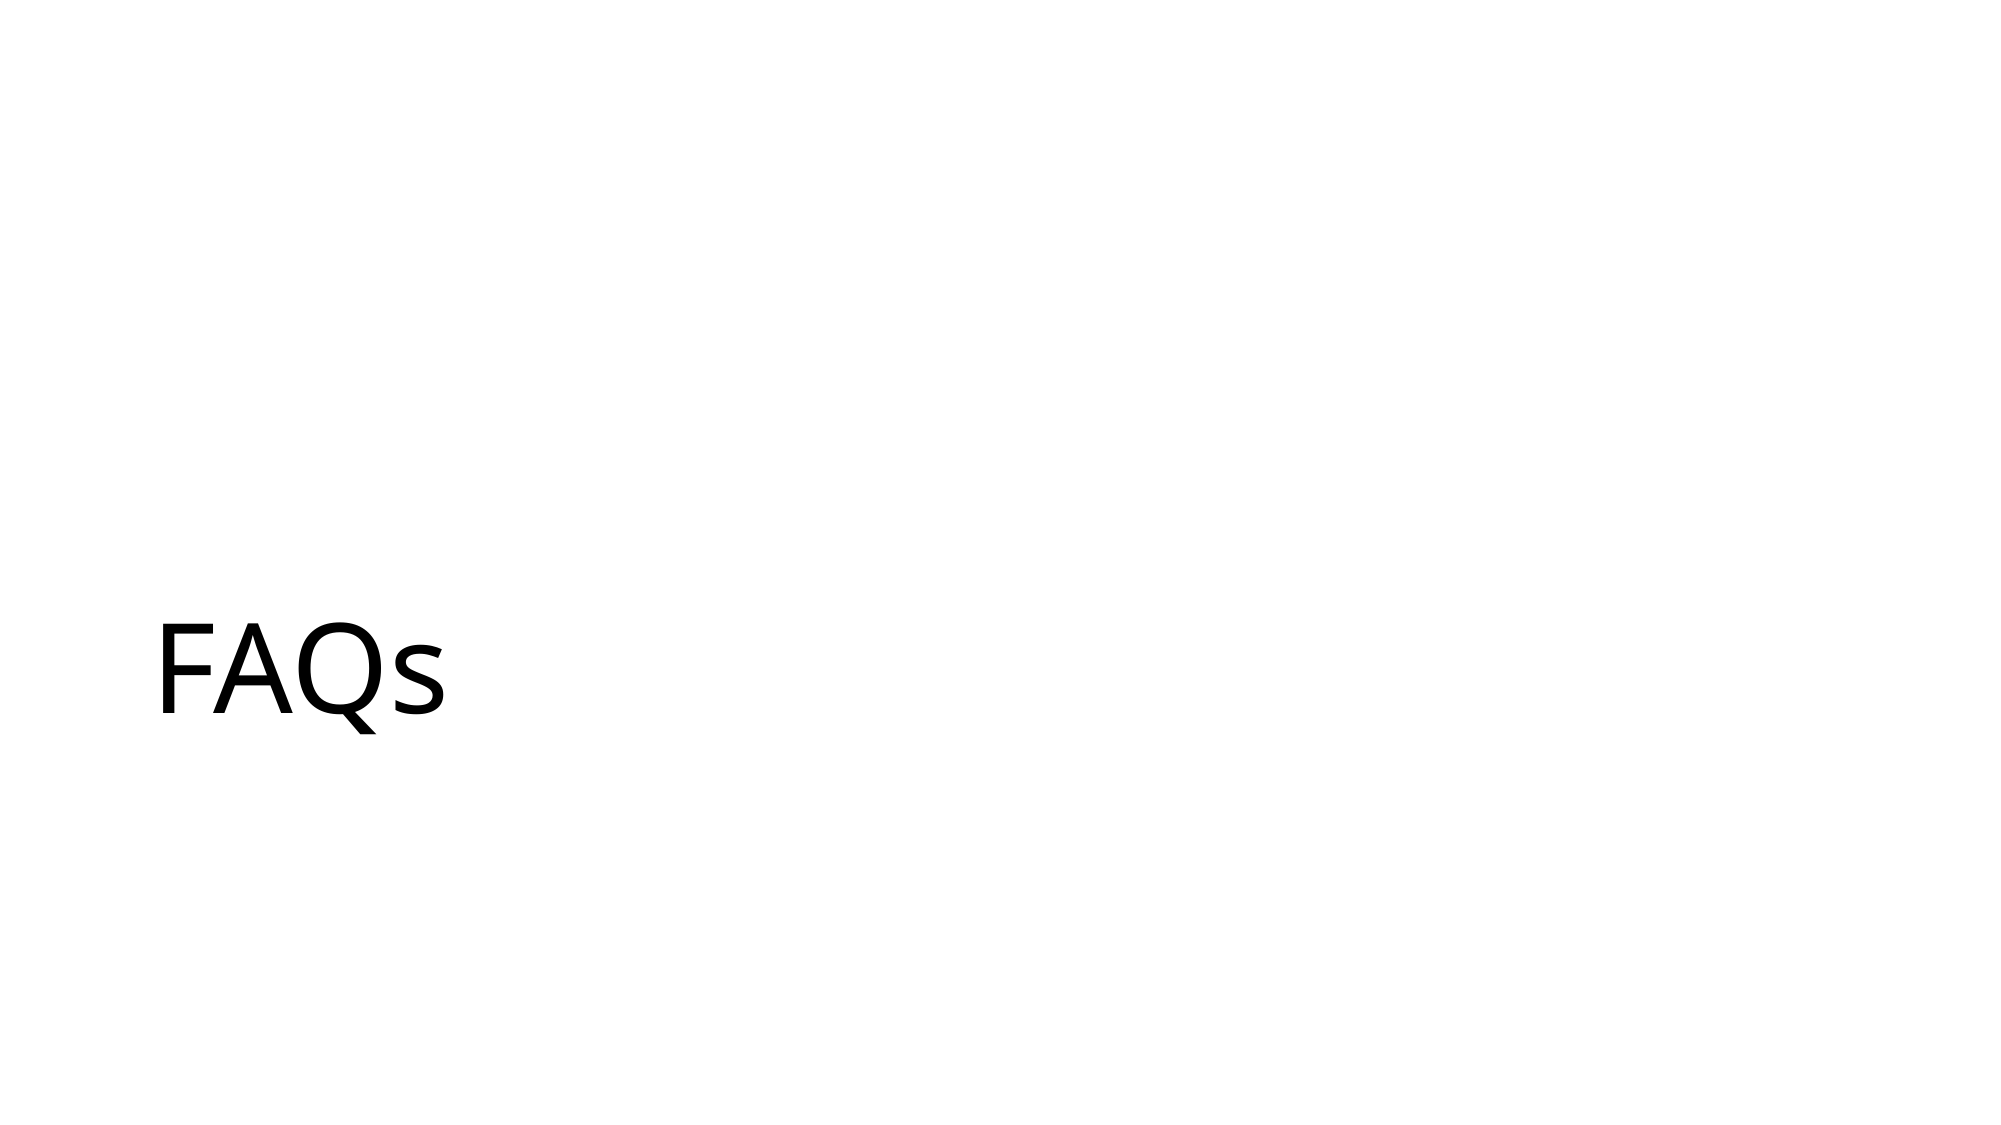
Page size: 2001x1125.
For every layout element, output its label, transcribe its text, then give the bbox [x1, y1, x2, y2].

title FAQs [136, 280, 1862, 749]
